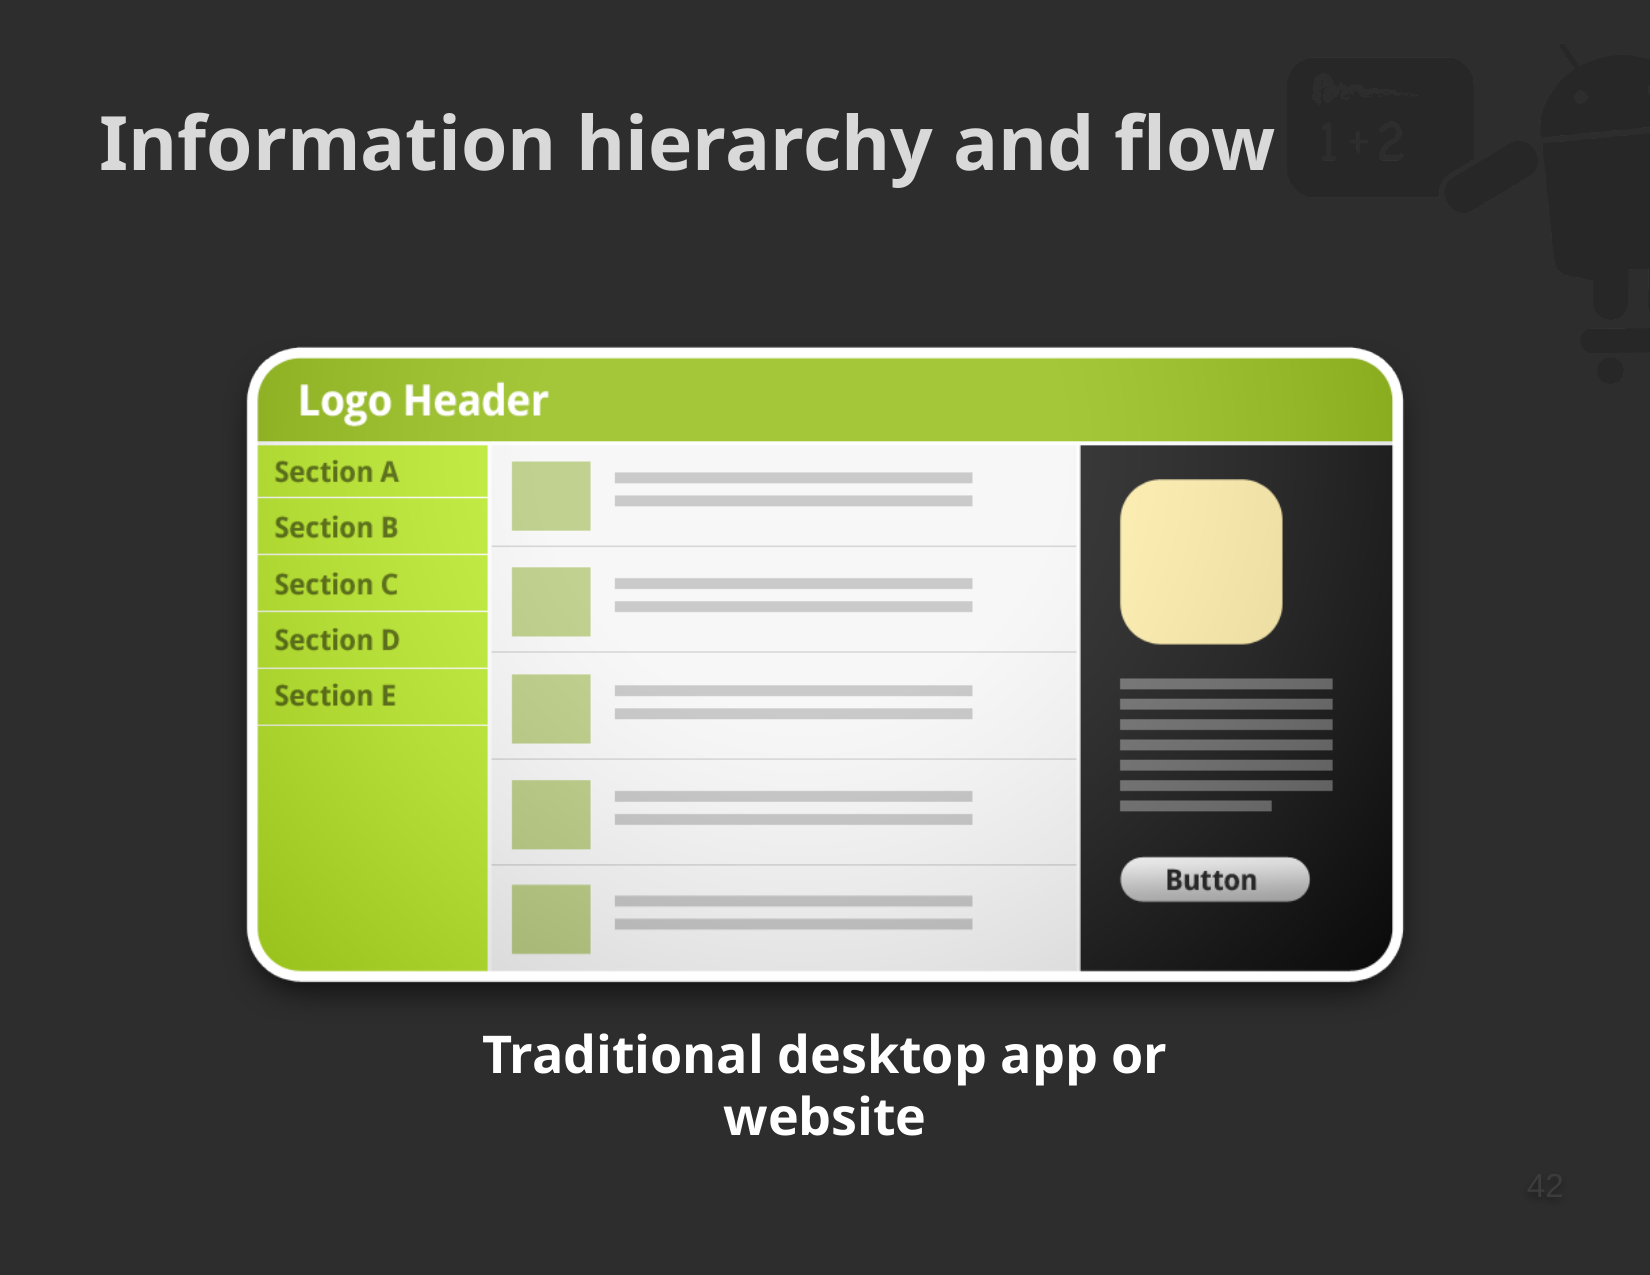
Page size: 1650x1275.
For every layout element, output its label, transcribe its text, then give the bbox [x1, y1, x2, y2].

text_box Traditional desktop app or website [368, 1031, 1282, 1154]
title Information hierarchy and flow [82, 50, 1568, 230]
picture [220, 337, 1430, 1023]
